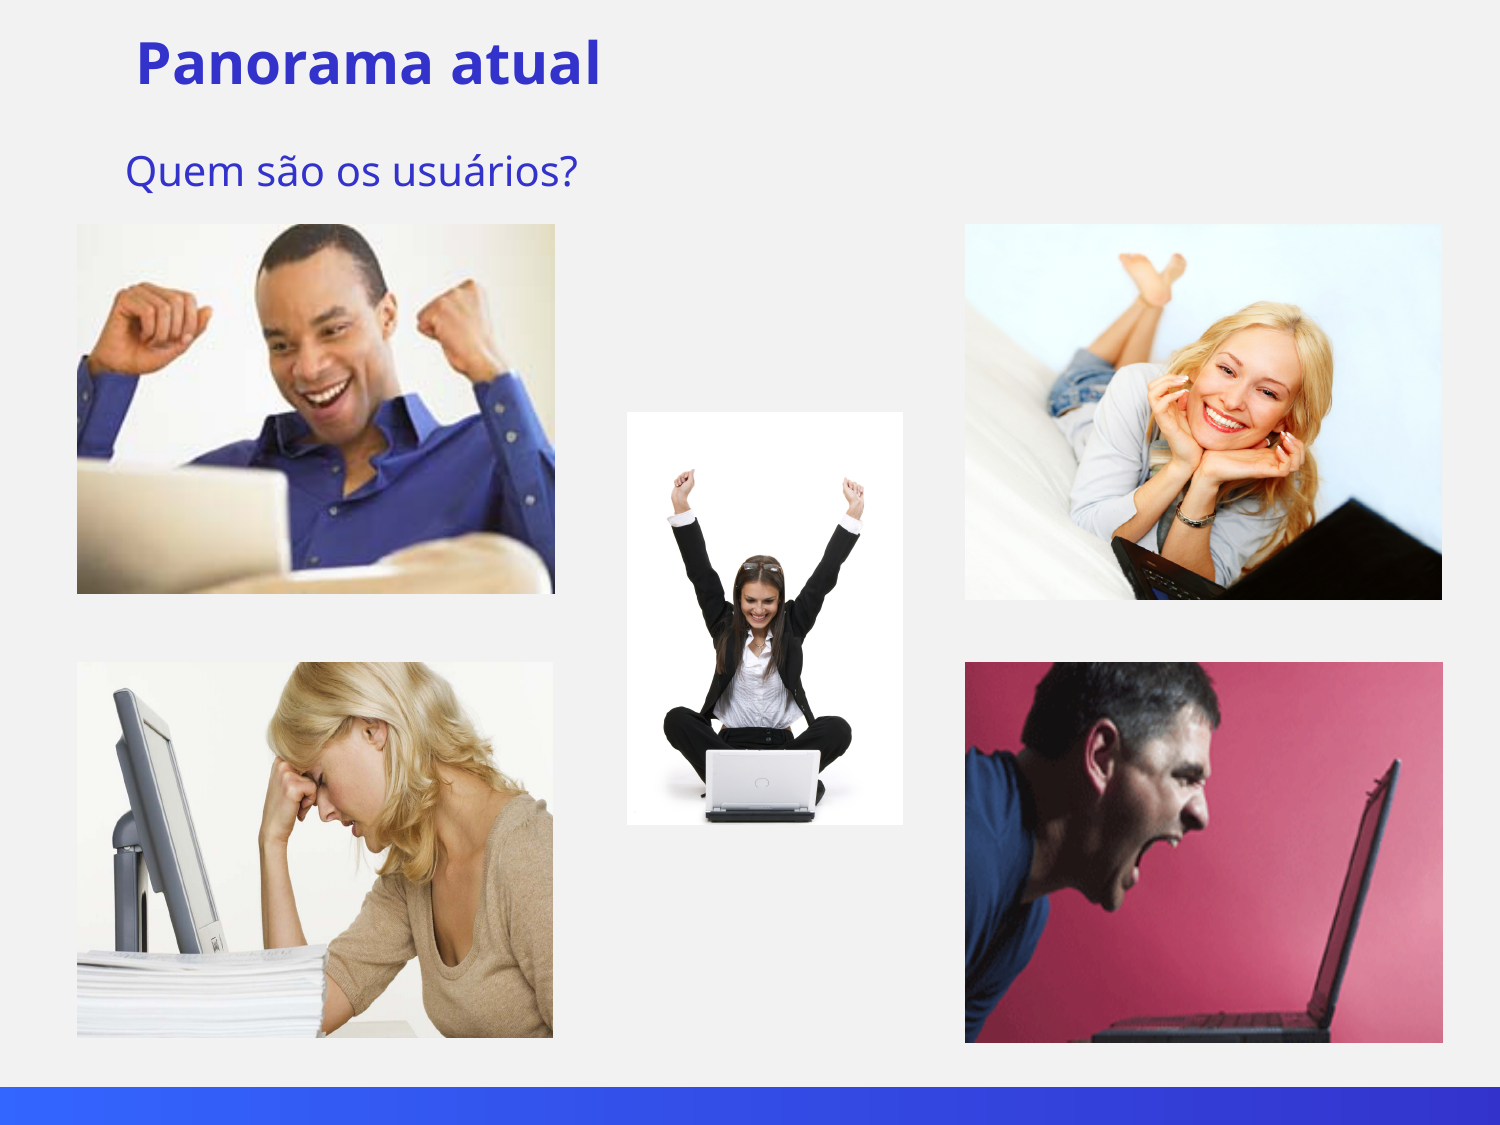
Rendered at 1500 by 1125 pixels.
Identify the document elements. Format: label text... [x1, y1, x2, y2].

picture [77, 662, 553, 1038]
text_box Quem são os usuários? [110, 137, 601, 203]
picture [964, 224, 1442, 600]
picture [627, 412, 903, 825]
text_box Panorama atual [121, 18, 625, 104]
picture [77, 224, 555, 594]
picture [965, 662, 1443, 1043]
text_box [0, 1087, 1500, 1125]
